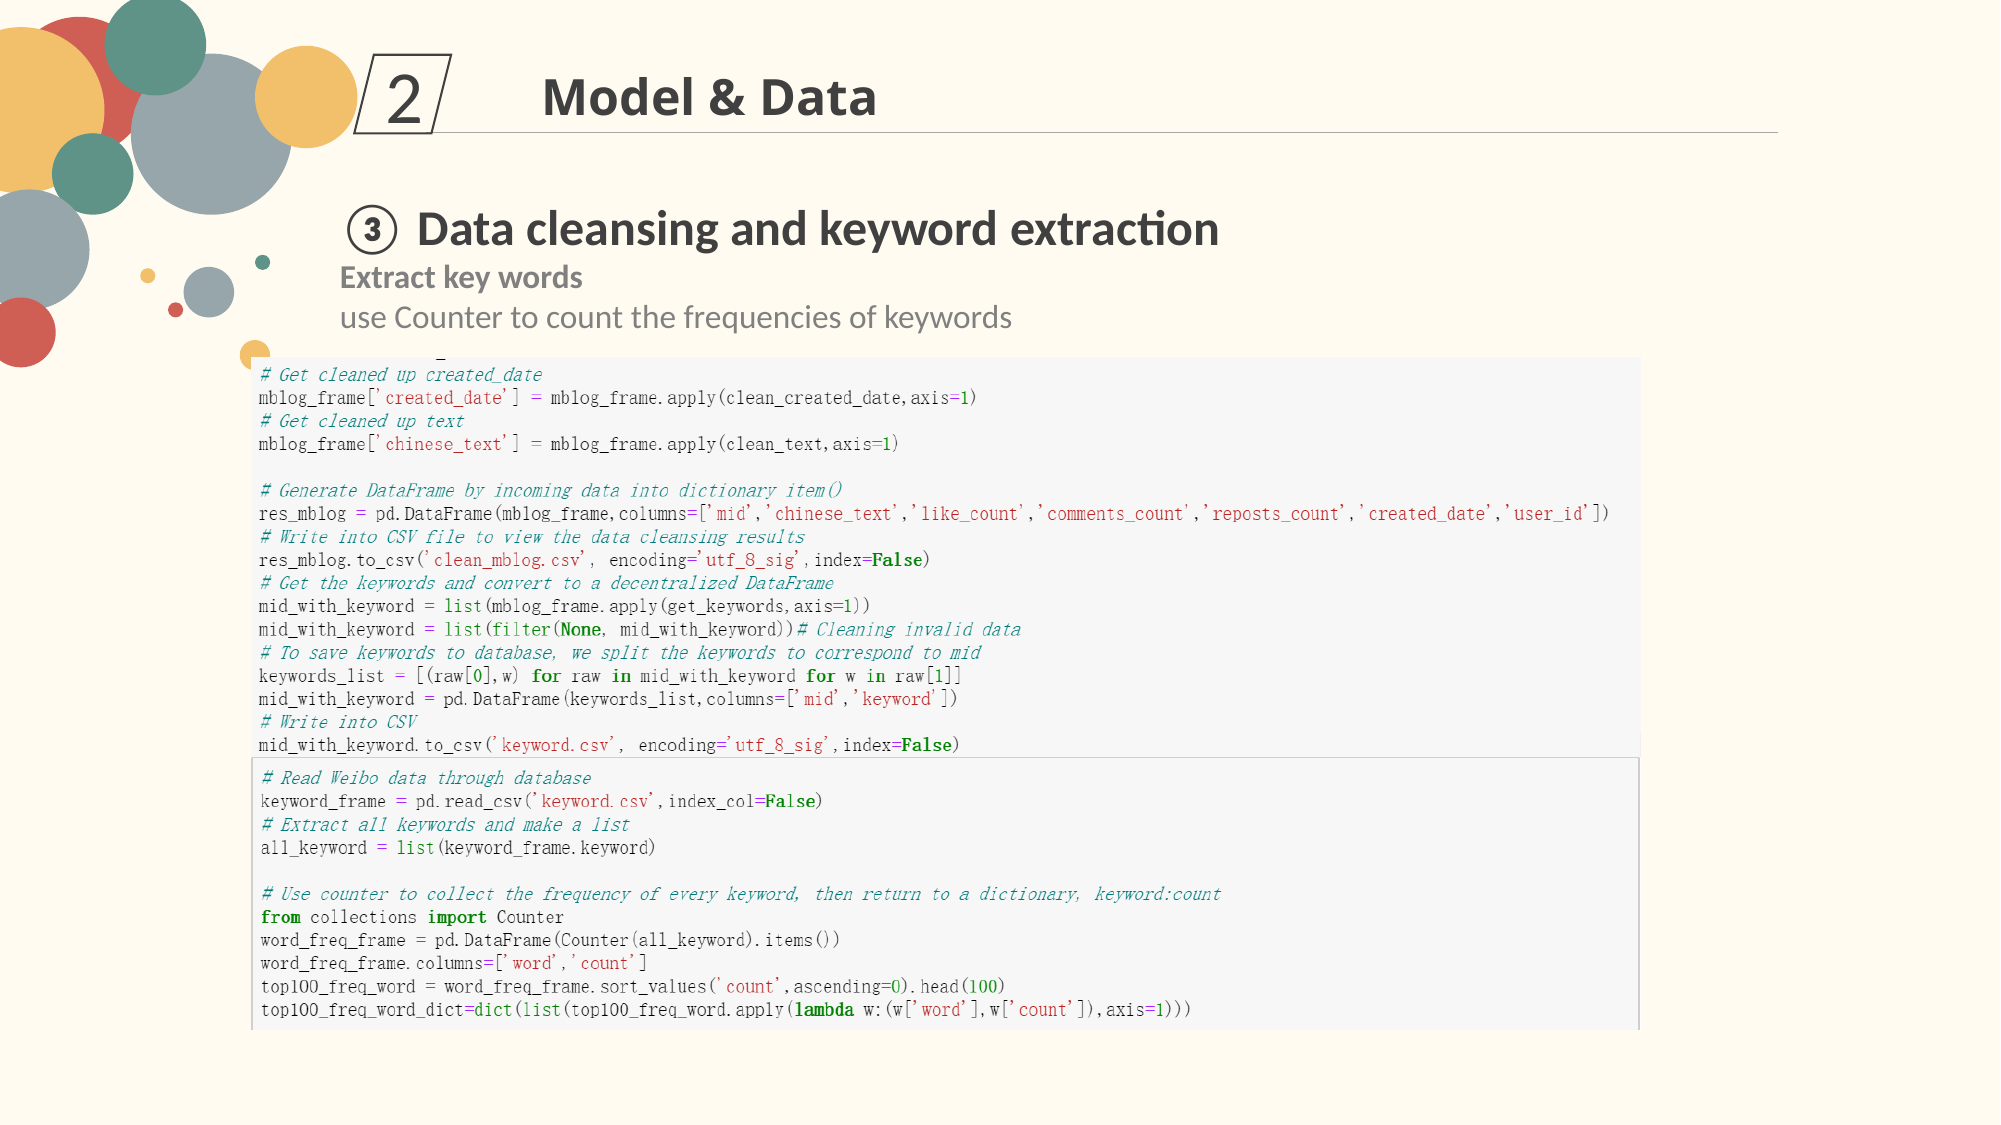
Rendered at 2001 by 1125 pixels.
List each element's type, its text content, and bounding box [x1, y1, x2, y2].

text_box 2 [358, 53, 453, 135]
picture [251, 357, 1641, 1030]
text_box ③ Data cleansing and keyword extraction Extract key words use Counter to count the frequencies of keywords [358, 187, 1436, 343]
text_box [0, 0, 358, 371]
text_box Model & Data [526, 57, 1296, 131]
